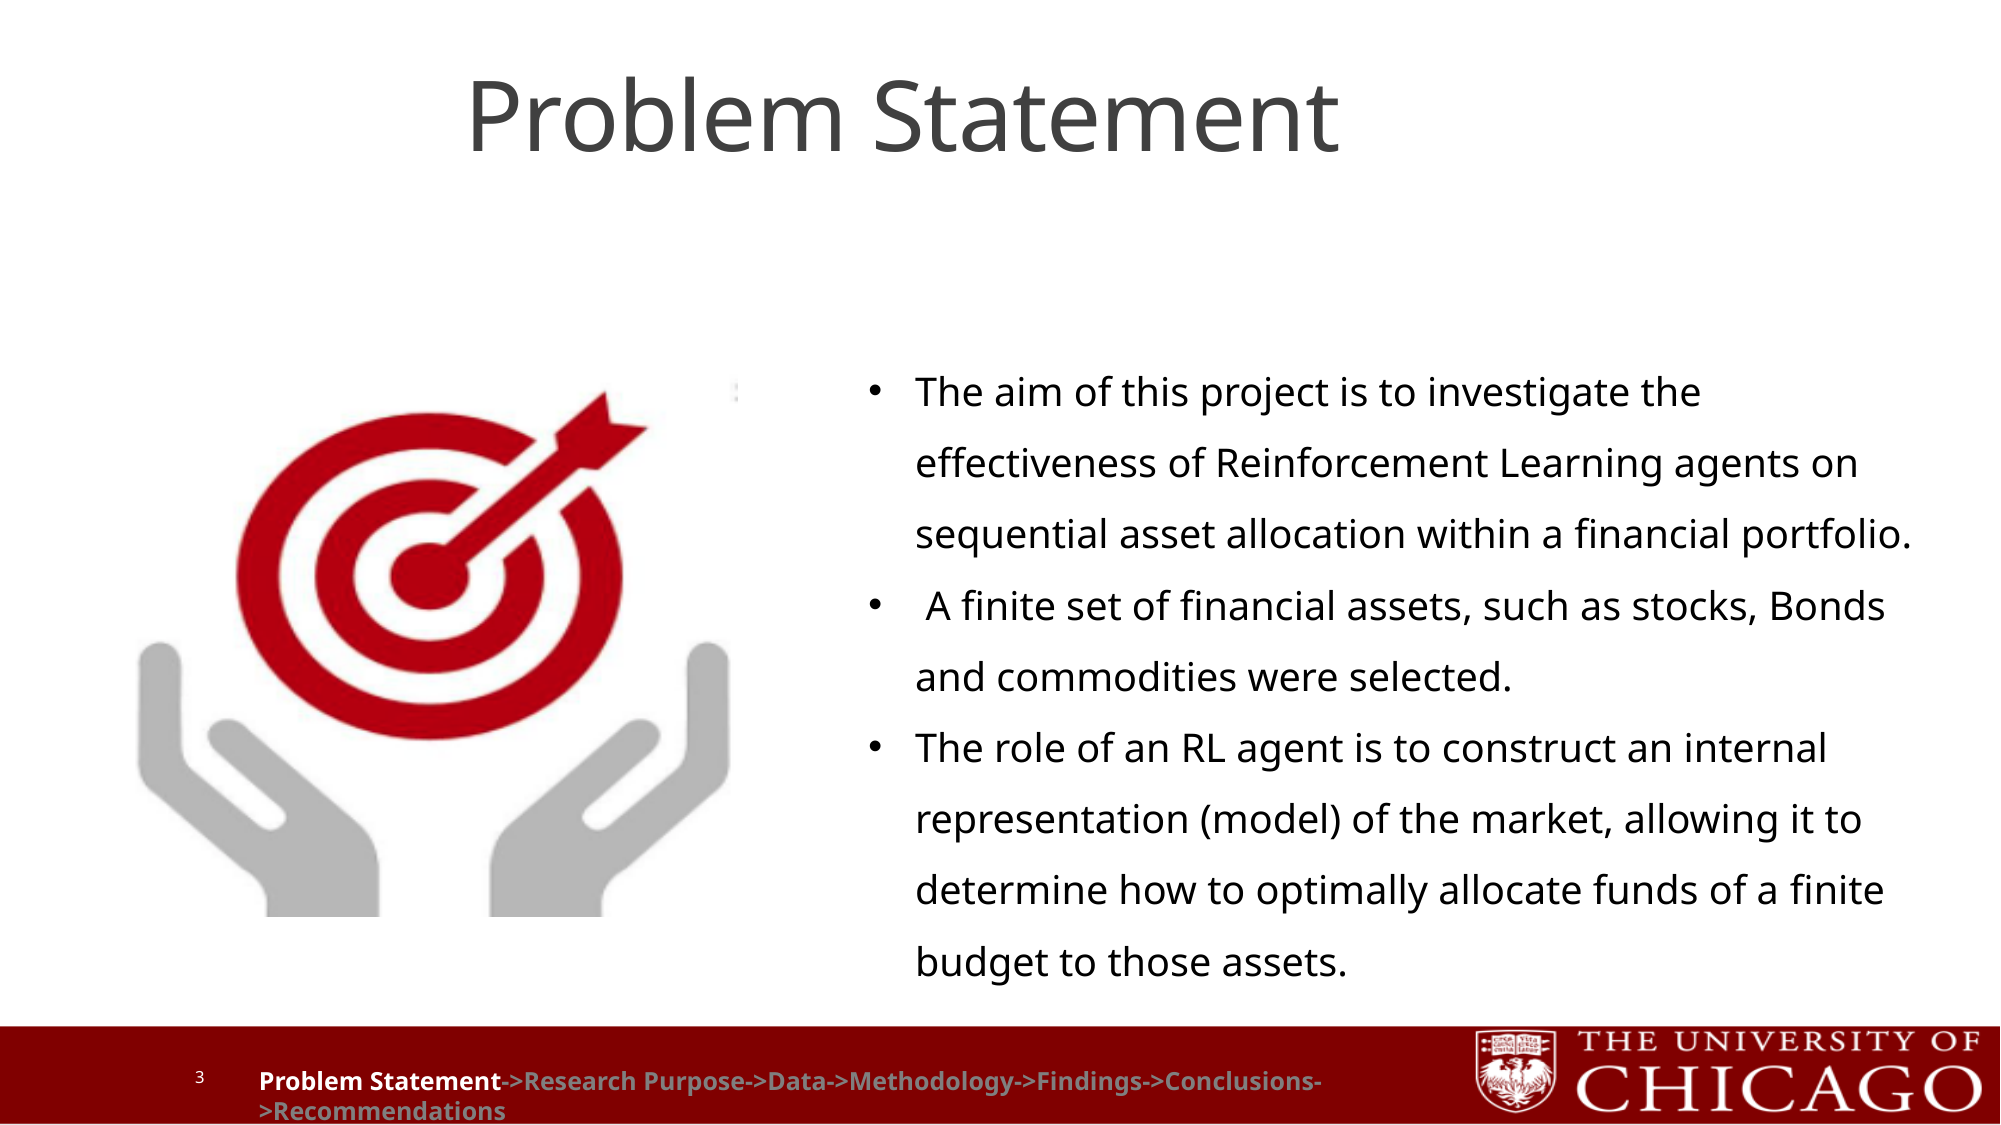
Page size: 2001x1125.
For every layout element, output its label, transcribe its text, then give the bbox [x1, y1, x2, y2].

picture [0, 1023, 2000, 1125]
title Problem Statement [180, 47, 1830, 181]
picture [114, 334, 739, 917]
slide_number 3 [180, 1048, 308, 1108]
text_box Problem Statement->Research Purpose->Data->Methodology->Findings->Conclusions->Recommendations​ [243, 1058, 1441, 1125]
text_box The aim of this project is to investigate the eﬀectiveness of Reinforcement Learning agents on sequential asset allocation within a financial portfolio. A ﬁnite set of ﬁnancial assets, such as stocks, Bonds and commodities were selected. The role of an RL agent is to construct an internal representation (model) of the market, allowing it to determine how to optimally allocate funds of a ﬁnite budget to those assets. [853, 335, 1946, 992]
